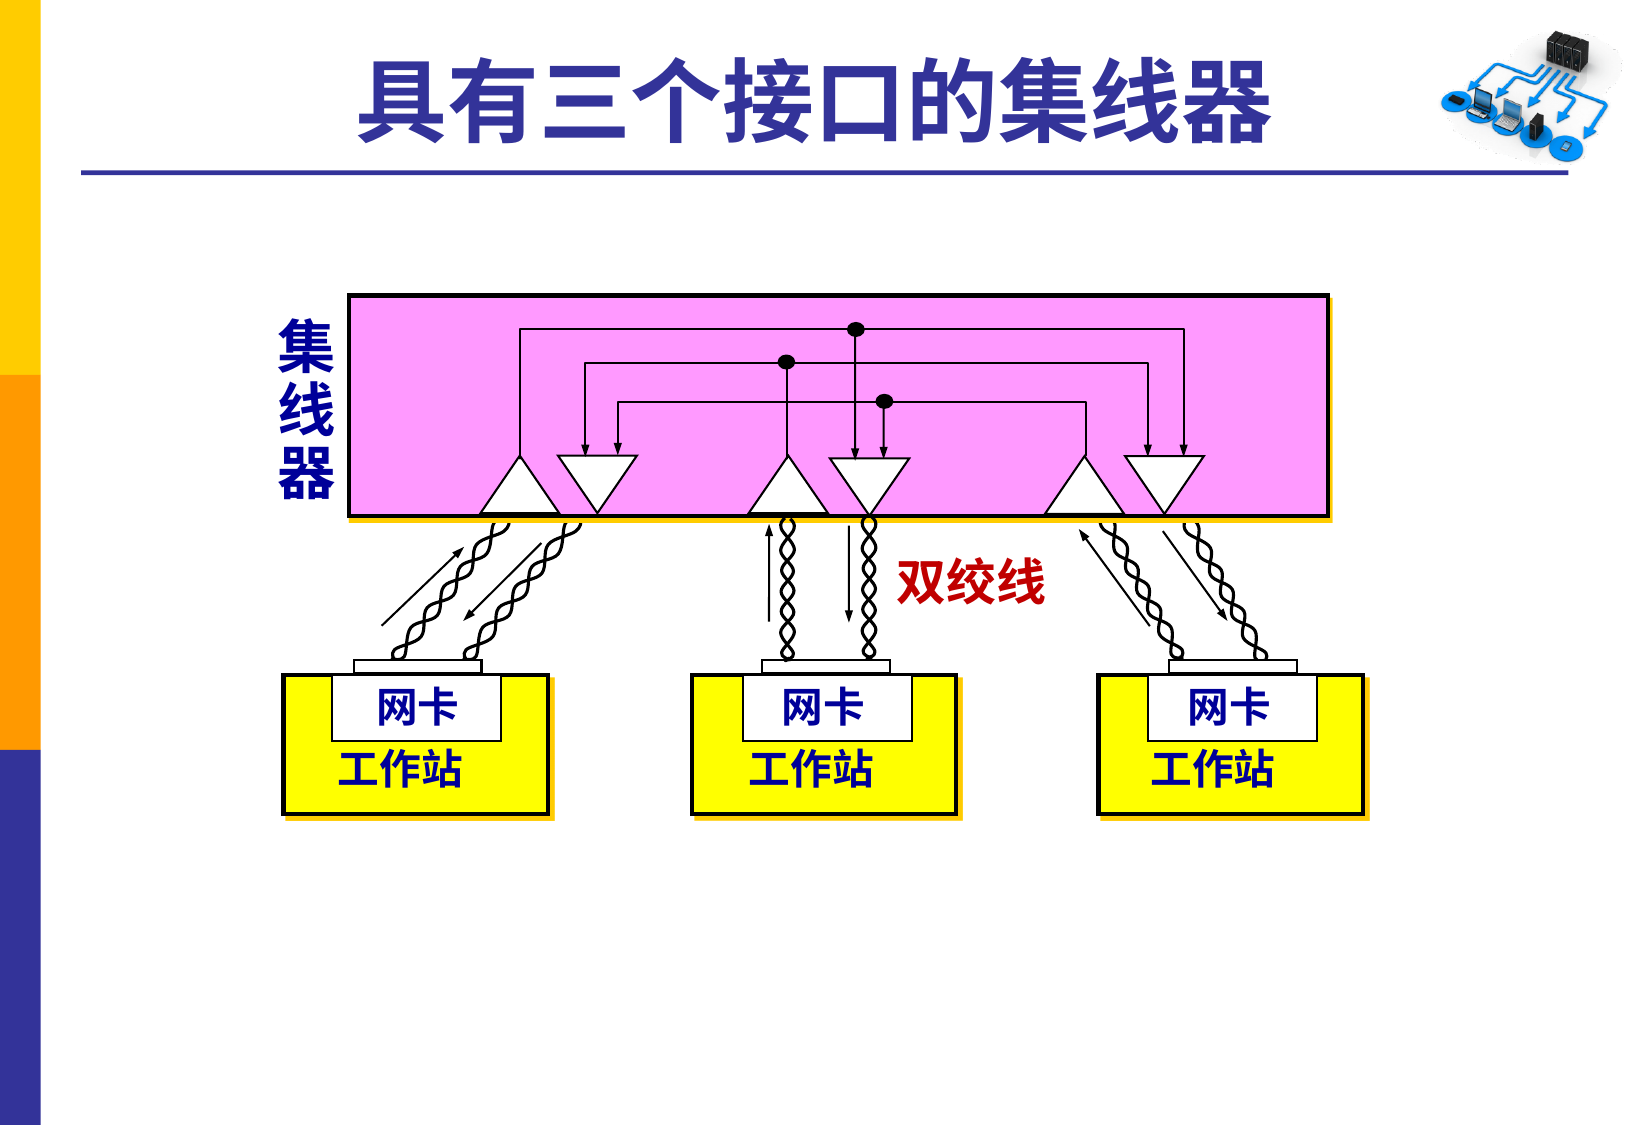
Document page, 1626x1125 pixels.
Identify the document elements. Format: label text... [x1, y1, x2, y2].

picture [1438, 30, 1624, 165]
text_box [262, 295, 1364, 815]
title 具有三个接口的集线器 [81, 30, 1569, 161]
